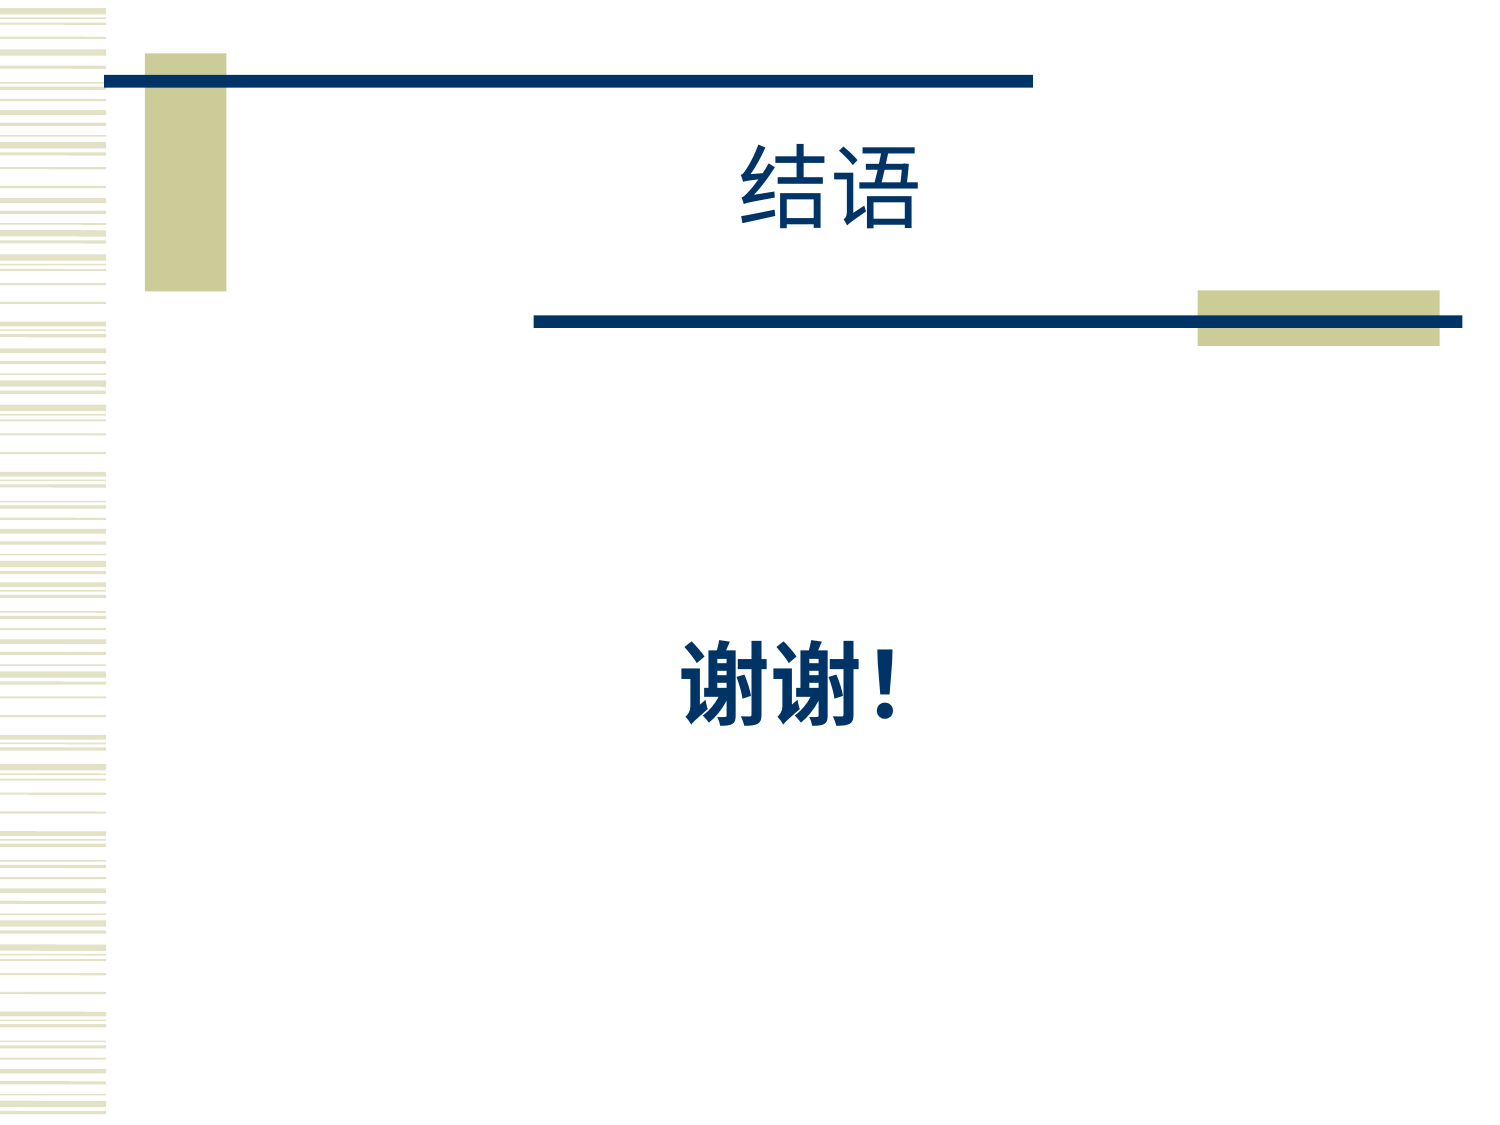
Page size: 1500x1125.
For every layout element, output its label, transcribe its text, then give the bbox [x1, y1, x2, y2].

title 结语 [224, 99, 1436, 288]
list 谢谢！ [194, 363, 1439, 1001]
